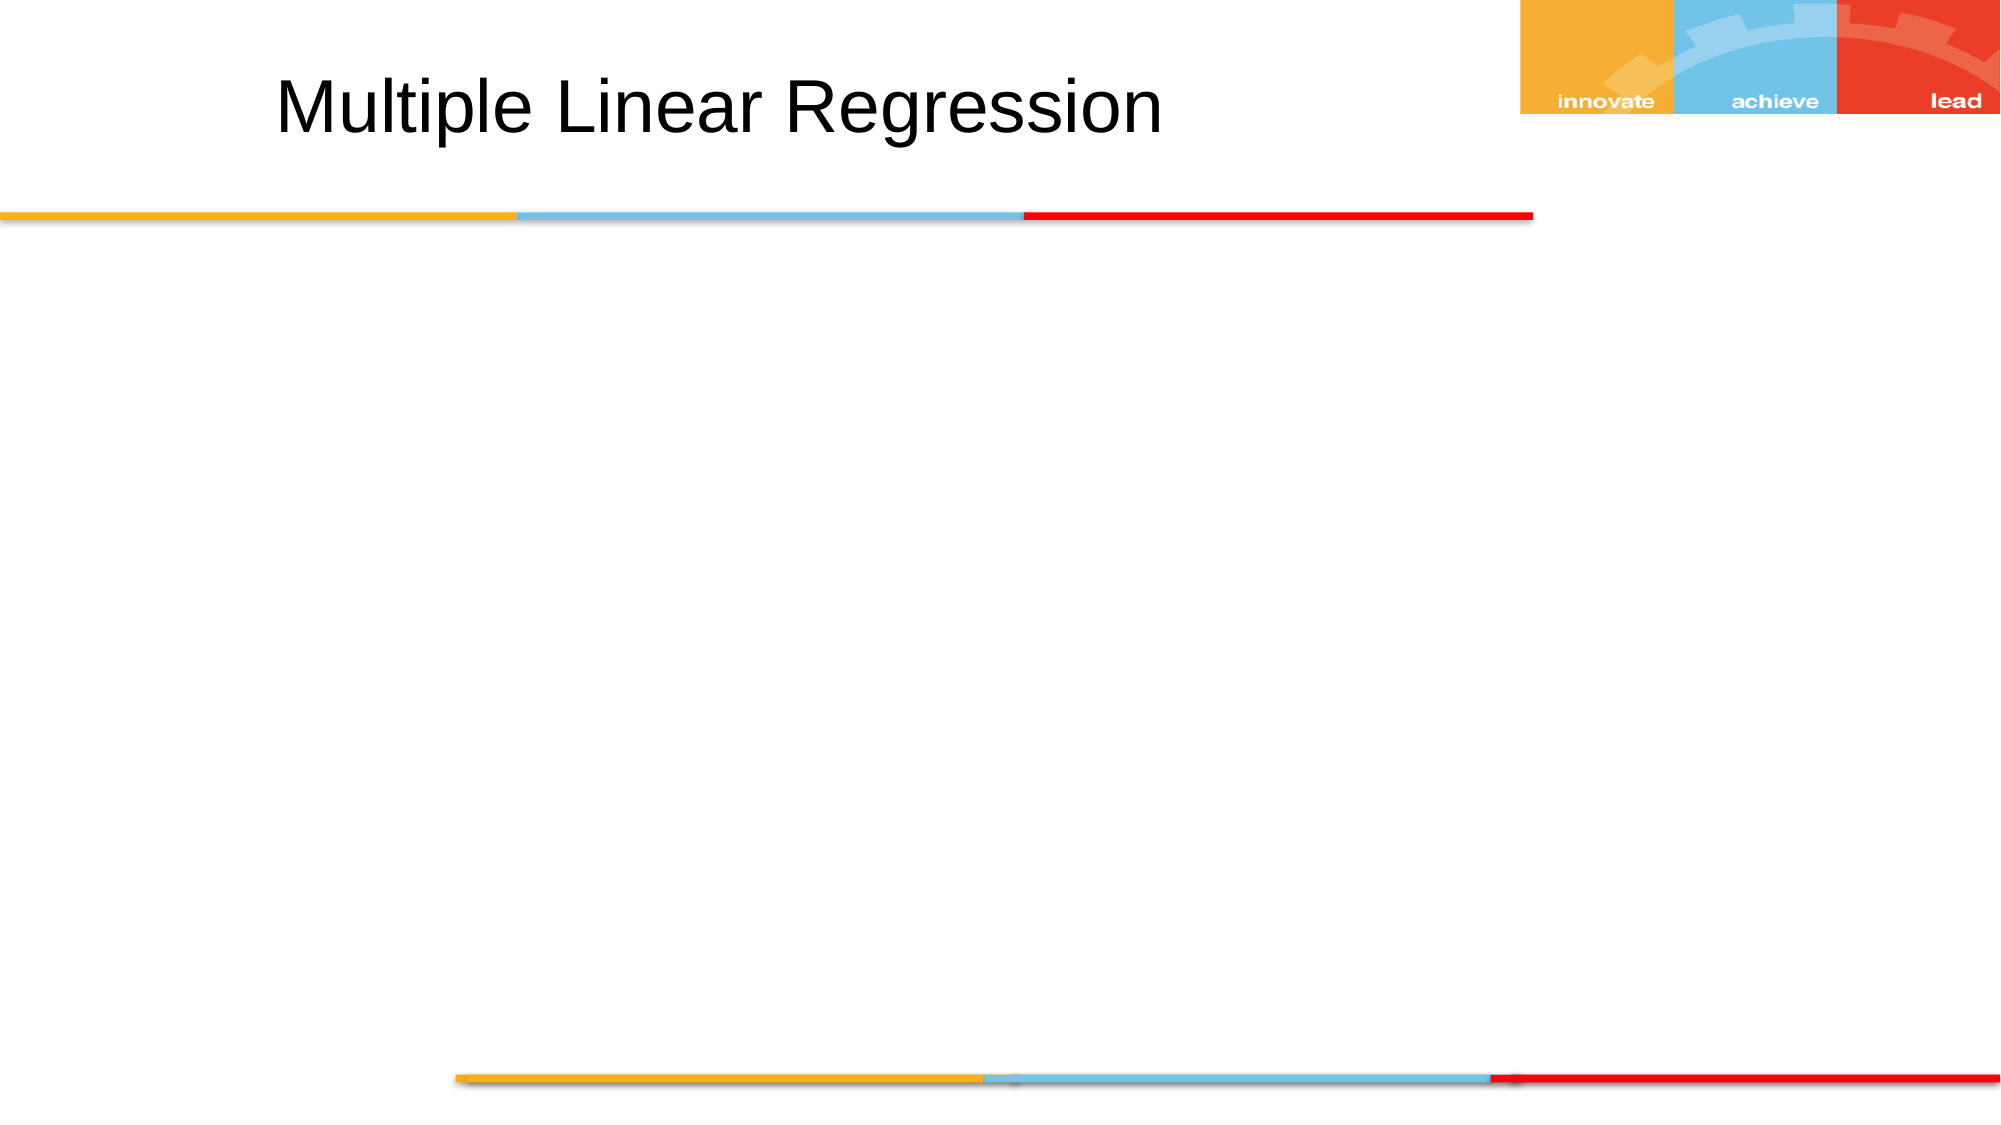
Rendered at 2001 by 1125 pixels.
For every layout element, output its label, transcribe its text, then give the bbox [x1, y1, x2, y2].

title Multiple Linear Regression [260, 4, 1375, 200]
picture [1520, 0, 2000, 114]
